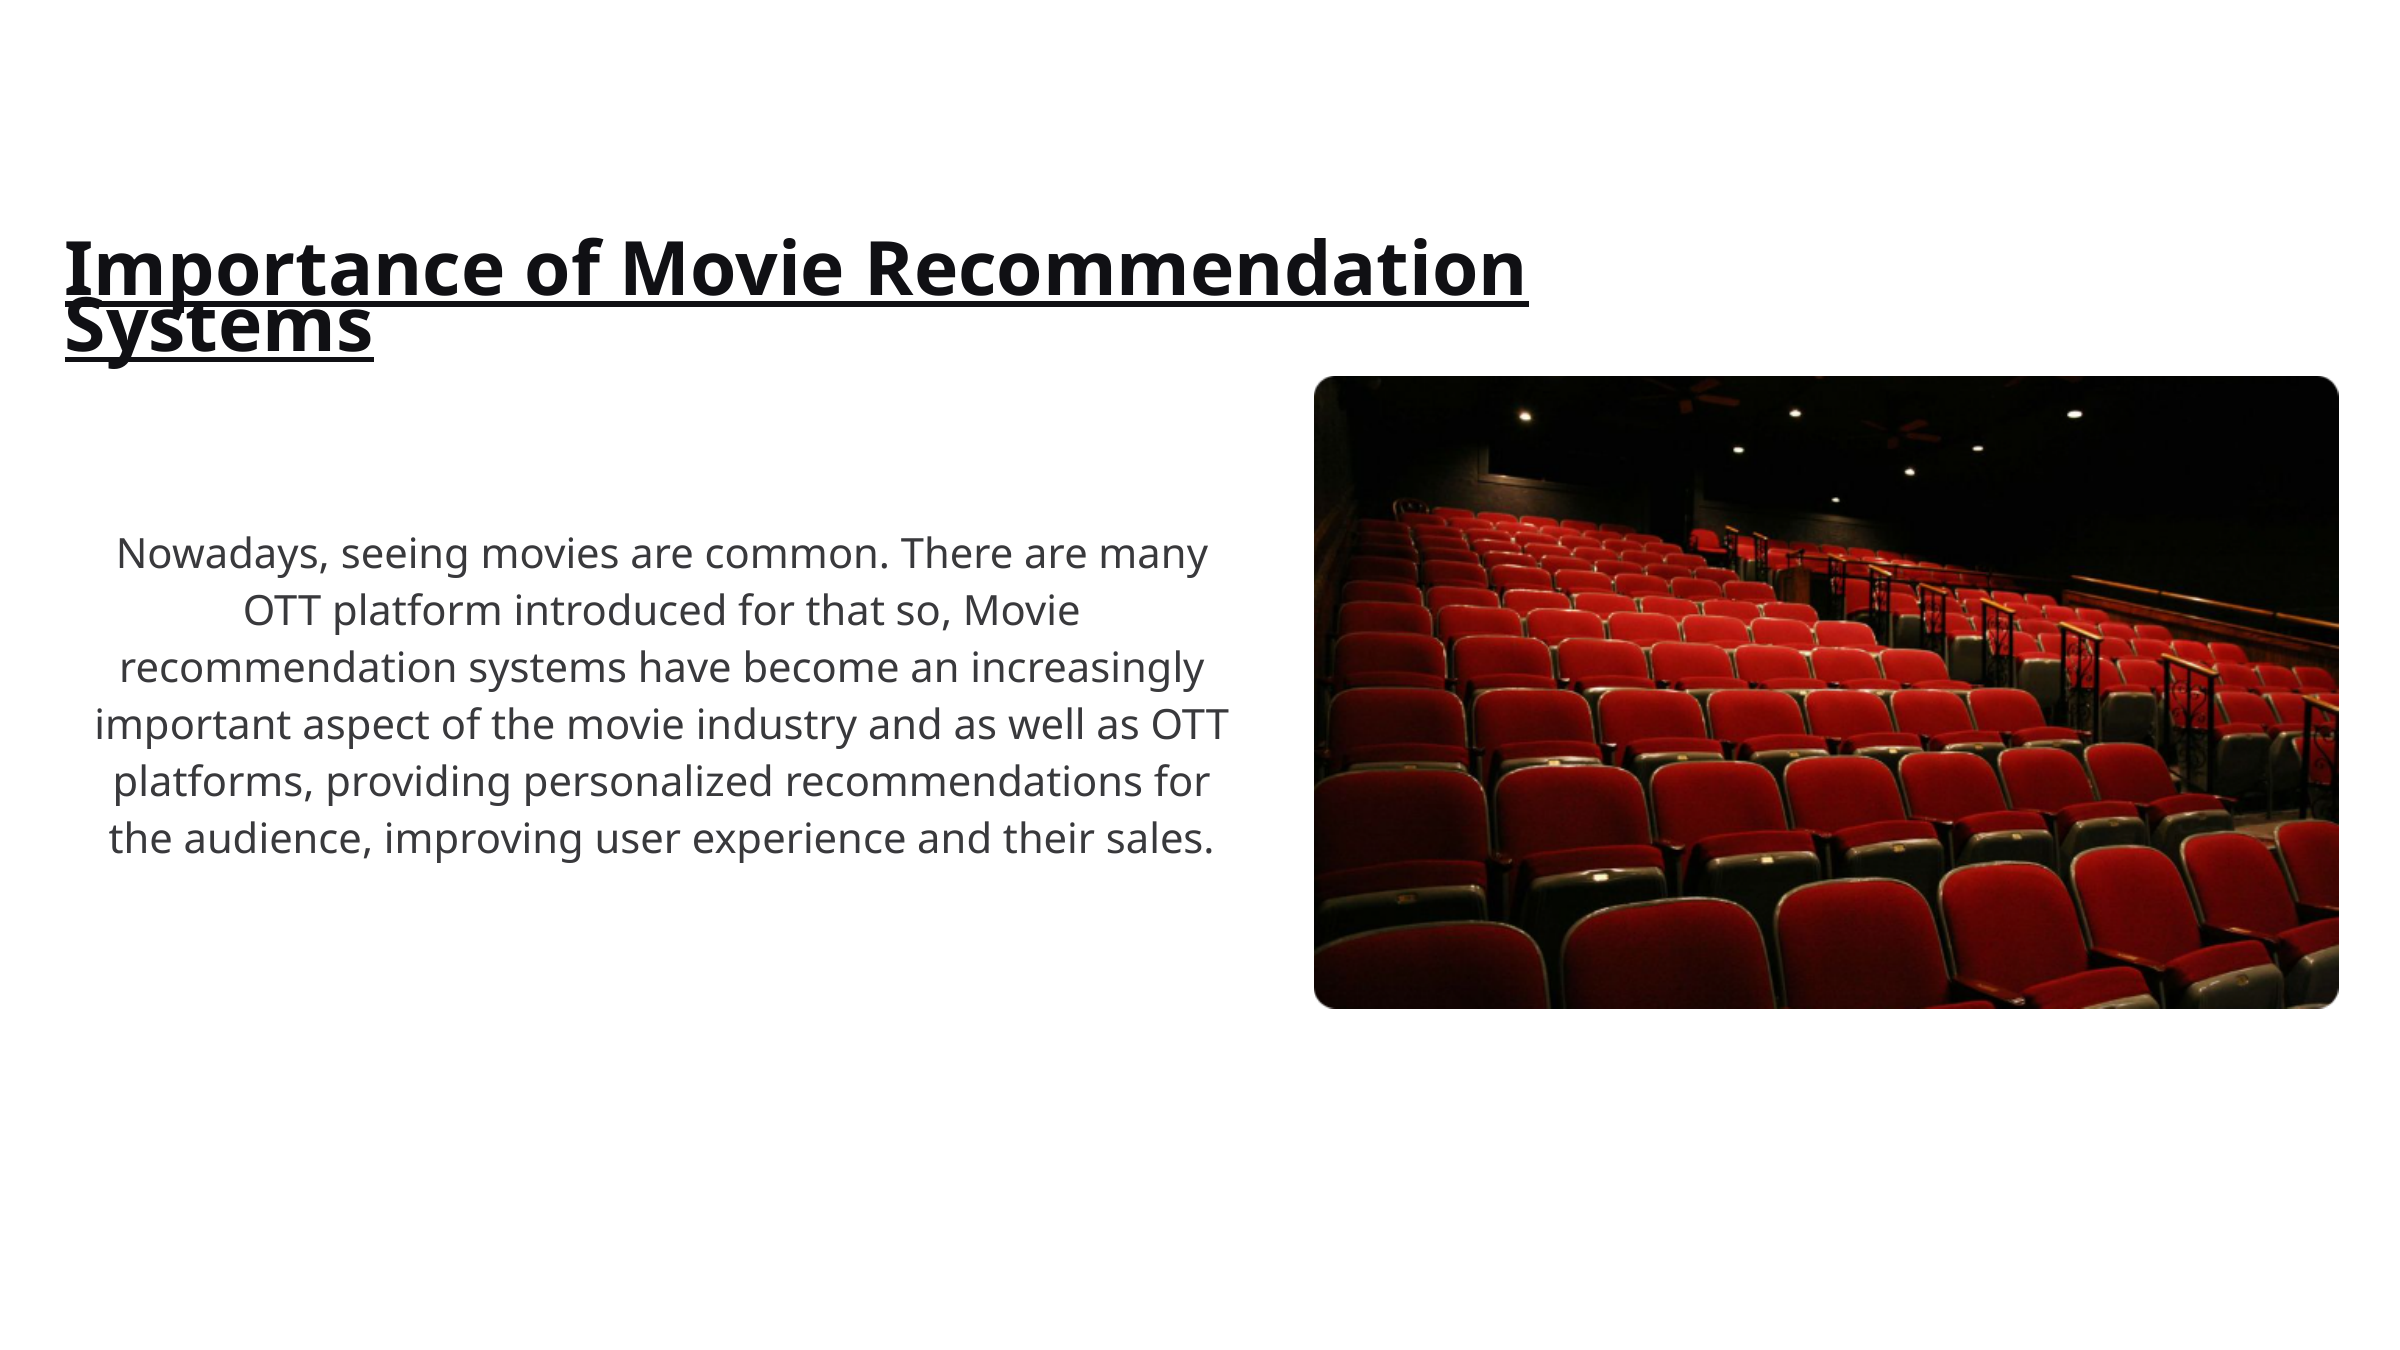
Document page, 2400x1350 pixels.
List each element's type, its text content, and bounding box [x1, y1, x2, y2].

picture [1314, 376, 2339, 1009]
text_box Nowadays, seeing movies are common. There are many OTT platform introduced for that so, Movie recommendation systems have become an increasingly important aspect of the movie industry and as well as OTT platforms, providing personalized recommendations for the audience, improving user experience and their sales. [61, 512, 1262, 870]
text_box Importance of Movie Recommendation Systems [50, 247, 1626, 374]
